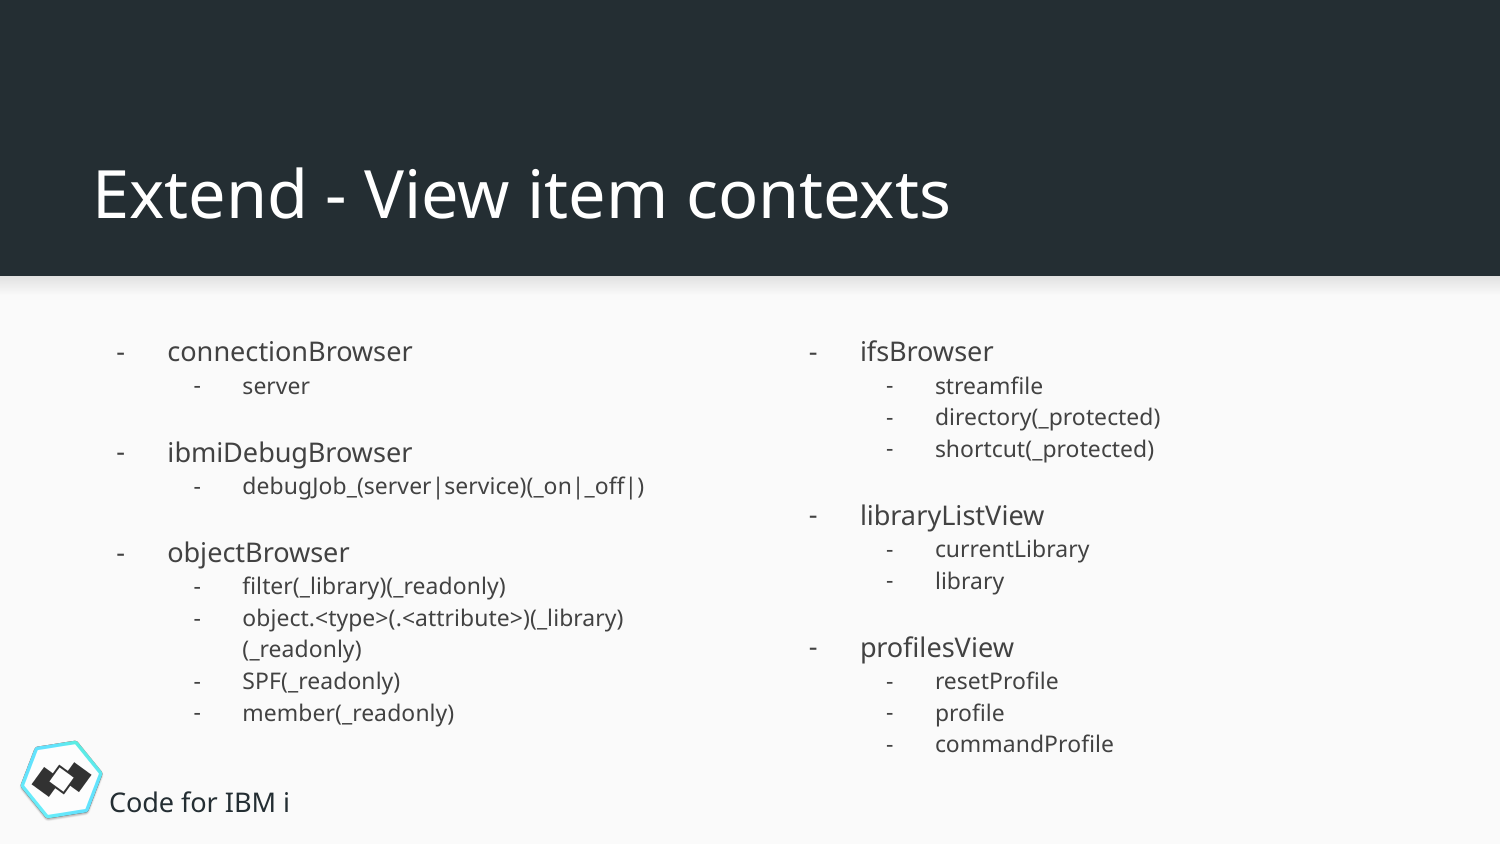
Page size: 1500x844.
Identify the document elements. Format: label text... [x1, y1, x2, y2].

picture [16, 734, 107, 825]
list connectionBrowser server ibmiDebugBrowser debugJob_(server|service)(_on|_off|) objectBrowser filter(_library)(_readonly) object.<type>(.<attribute>)(_library)(_readonly) SPF(_readonly) member(_readonly) [77, 314, 734, 760]
title Extend - View item contexts [77, 121, 1427, 248]
list ifsBrowser streamfile directory(_protected) shortcut(_protected) libraryListView currentLibrary library profilesView resetProfile profile commandProfile [770, 314, 1427, 760]
